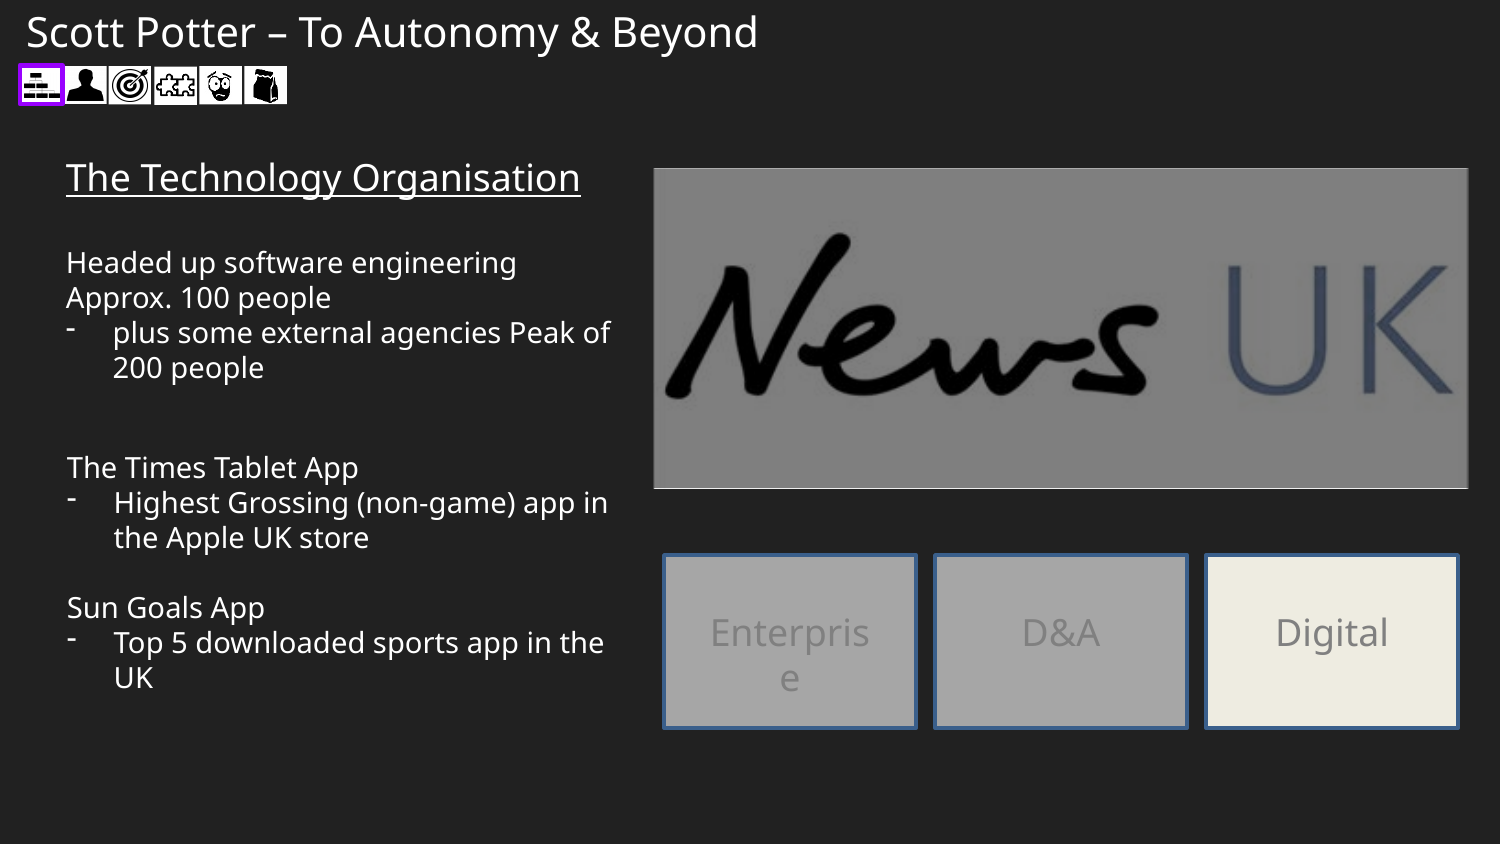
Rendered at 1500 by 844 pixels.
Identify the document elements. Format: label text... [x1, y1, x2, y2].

text_box Scott Potter – To Autonomy & Beyond [11, 0, 1409, 85]
text_box Digital [1241, 594, 1423, 689]
text_box D&A [970, 594, 1152, 689]
text_box Enterprise [688, 594, 892, 689]
text_box The Technology Organisation Headed up software engineering Approx. 100 people plus some external agencies Peak of 200 people [51, 139, 635, 489]
text_box [662, 553, 918, 730]
text_box [933, 553, 1189, 730]
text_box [20, 64, 288, 109]
text_box The Times Tablet App Highest Grossing (non-game) app in the Apple UK store Sun Goals App Top 5 downloaded sports app in the UK [52, 434, 659, 729]
text_box [1204, 553, 1460, 730]
picture [653, 168, 1469, 489]
